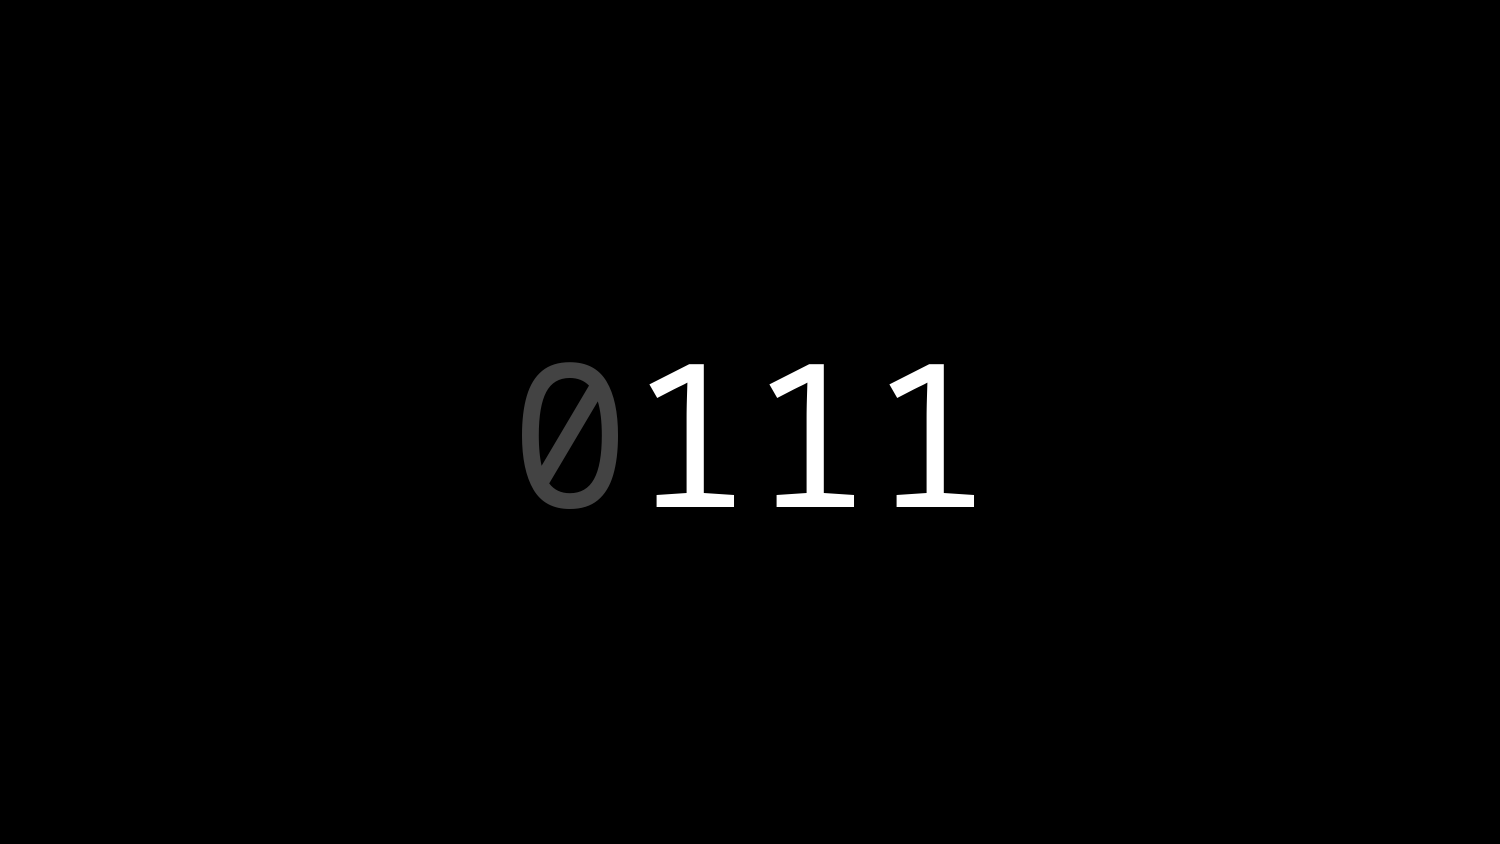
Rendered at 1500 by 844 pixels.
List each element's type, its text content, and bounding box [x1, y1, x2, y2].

text_box 0111 [395, 292, 1105, 552]
